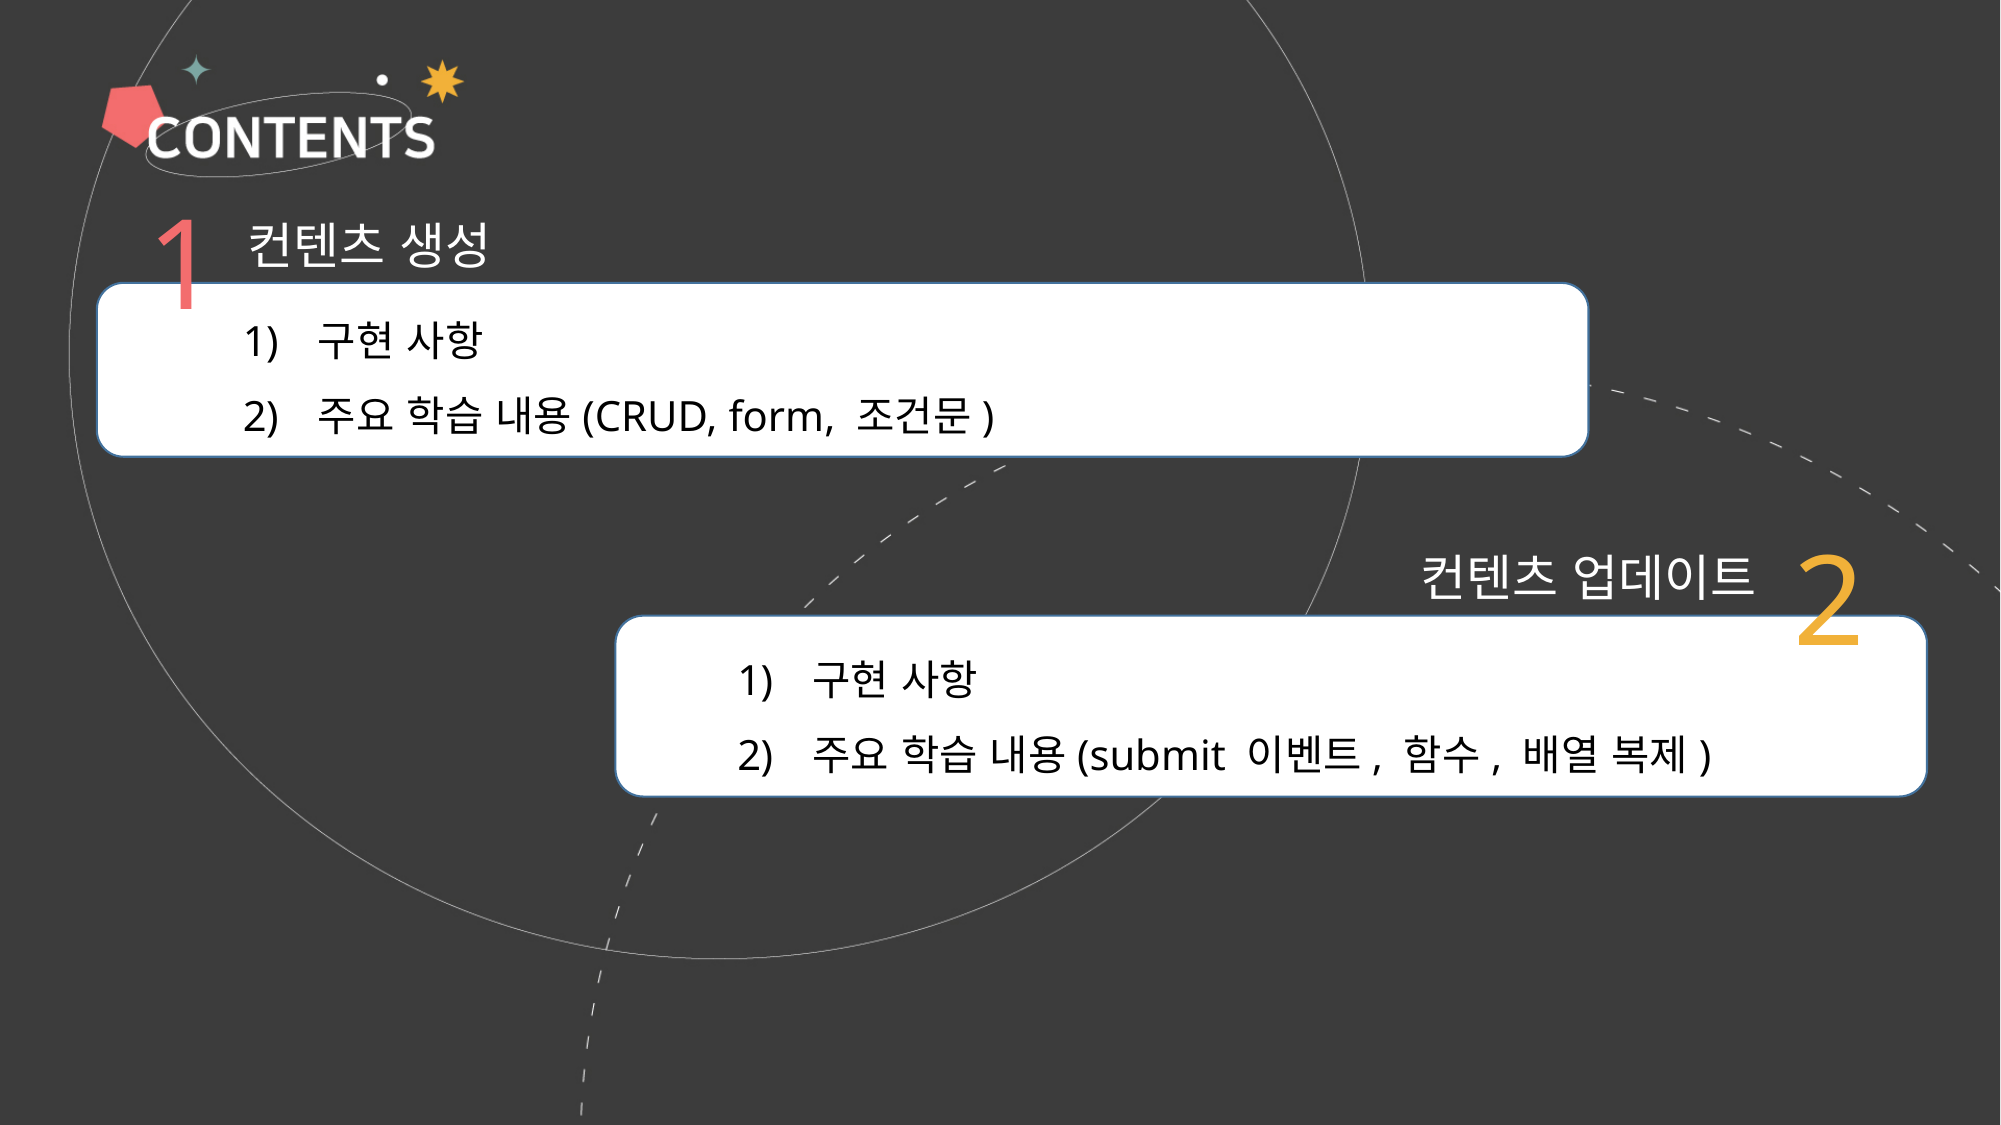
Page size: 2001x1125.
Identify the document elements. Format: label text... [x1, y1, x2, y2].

picture [0, 0, 2001, 1125]
text_box 구현 사항 주요 학습 내용(submit 이벤트, 함수, 배열 복제) [722, 620, 1894, 786]
text_box 컨텐츠 업데이트 [1405, 539, 1772, 614]
text_box 2 [1778, 512, 1880, 620]
text_box [614, 614, 1929, 798]
text_box 구현 사항 주요 학습 내용(CRUD, form, 조건문) [228, 282, 1106, 523]
text_box 컨텐츠 생성 [232, 207, 507, 282]
text_box [95, 281, 228, 458]
text_box 1 [132, 177, 234, 343]
text_box [507, 281, 1590, 458]
